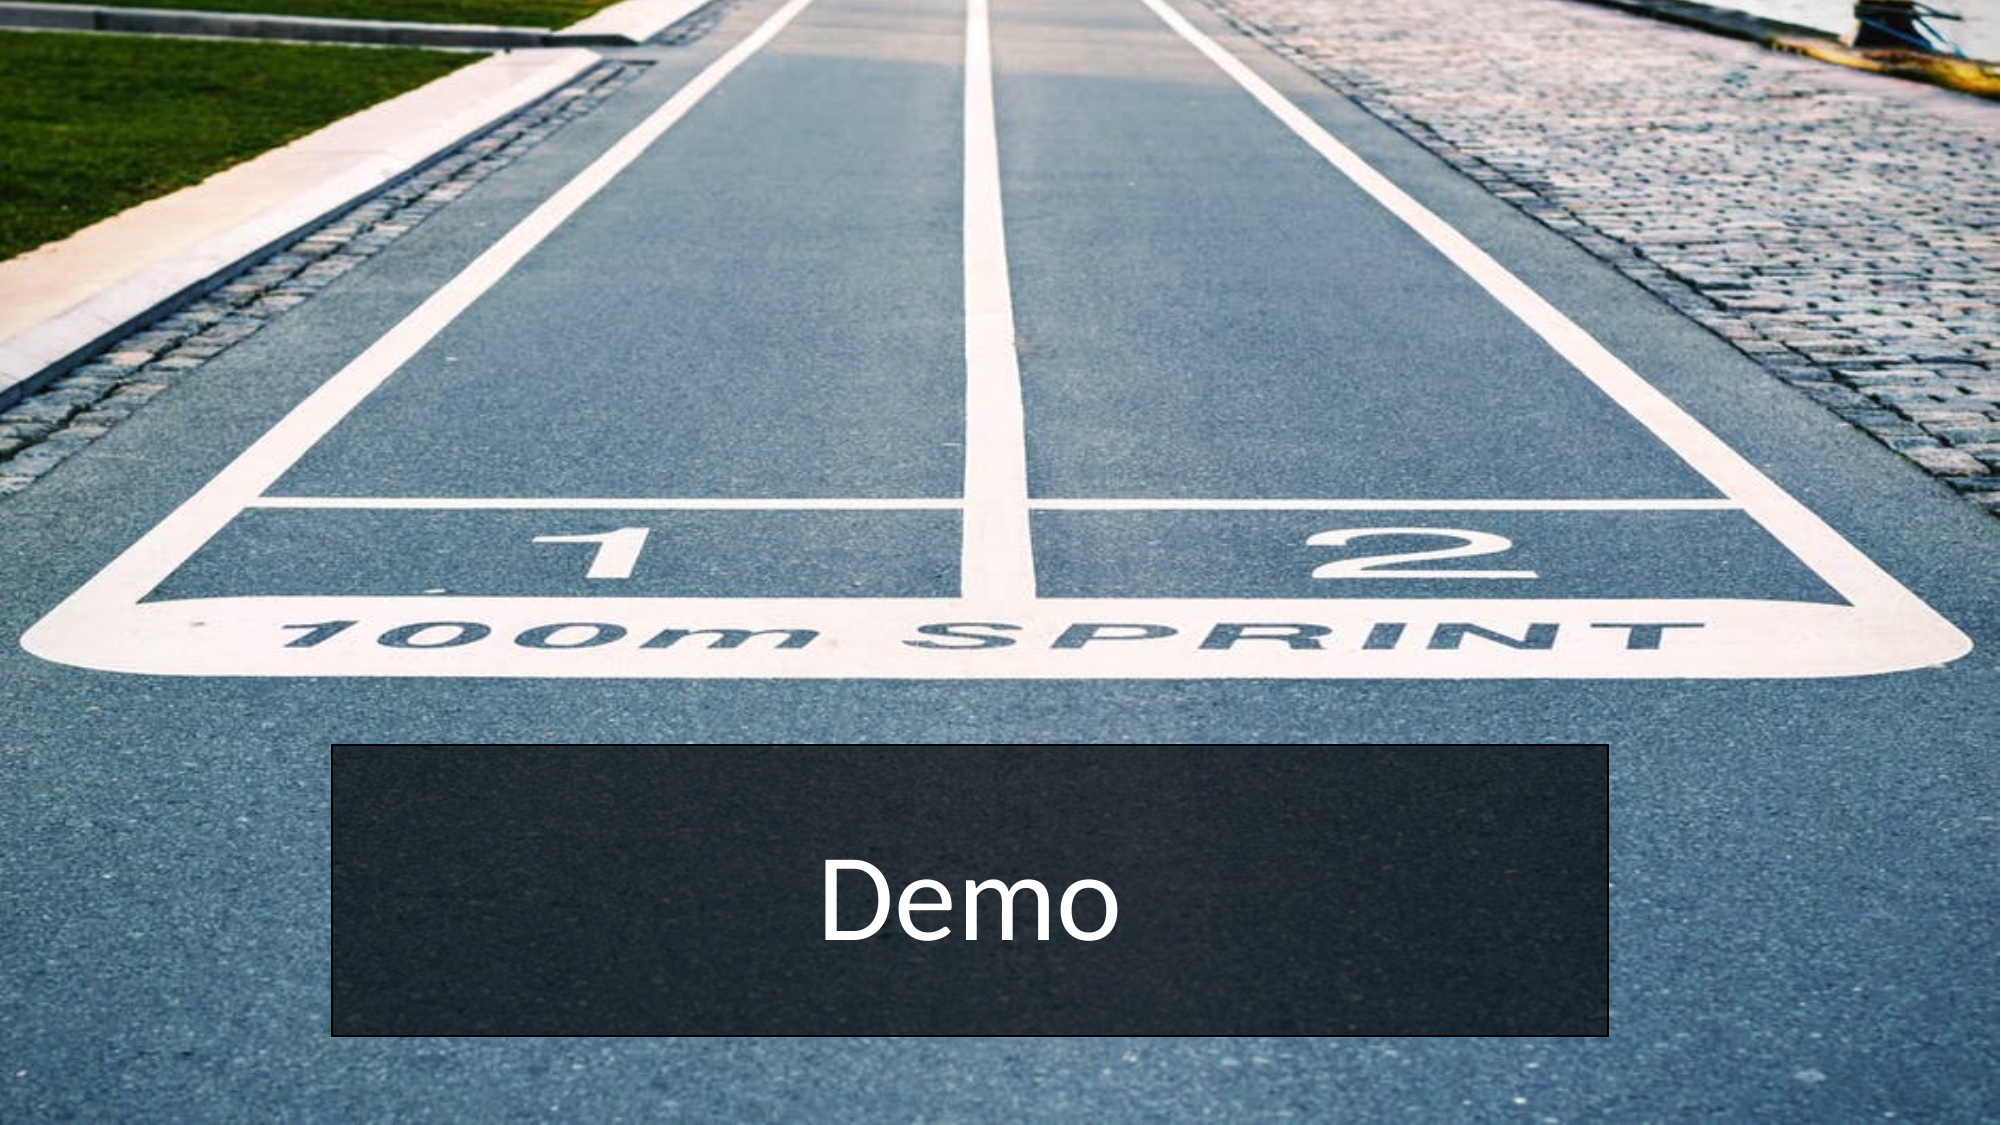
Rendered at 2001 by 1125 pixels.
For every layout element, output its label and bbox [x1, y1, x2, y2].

list [0, 0, 2000, 1125]
